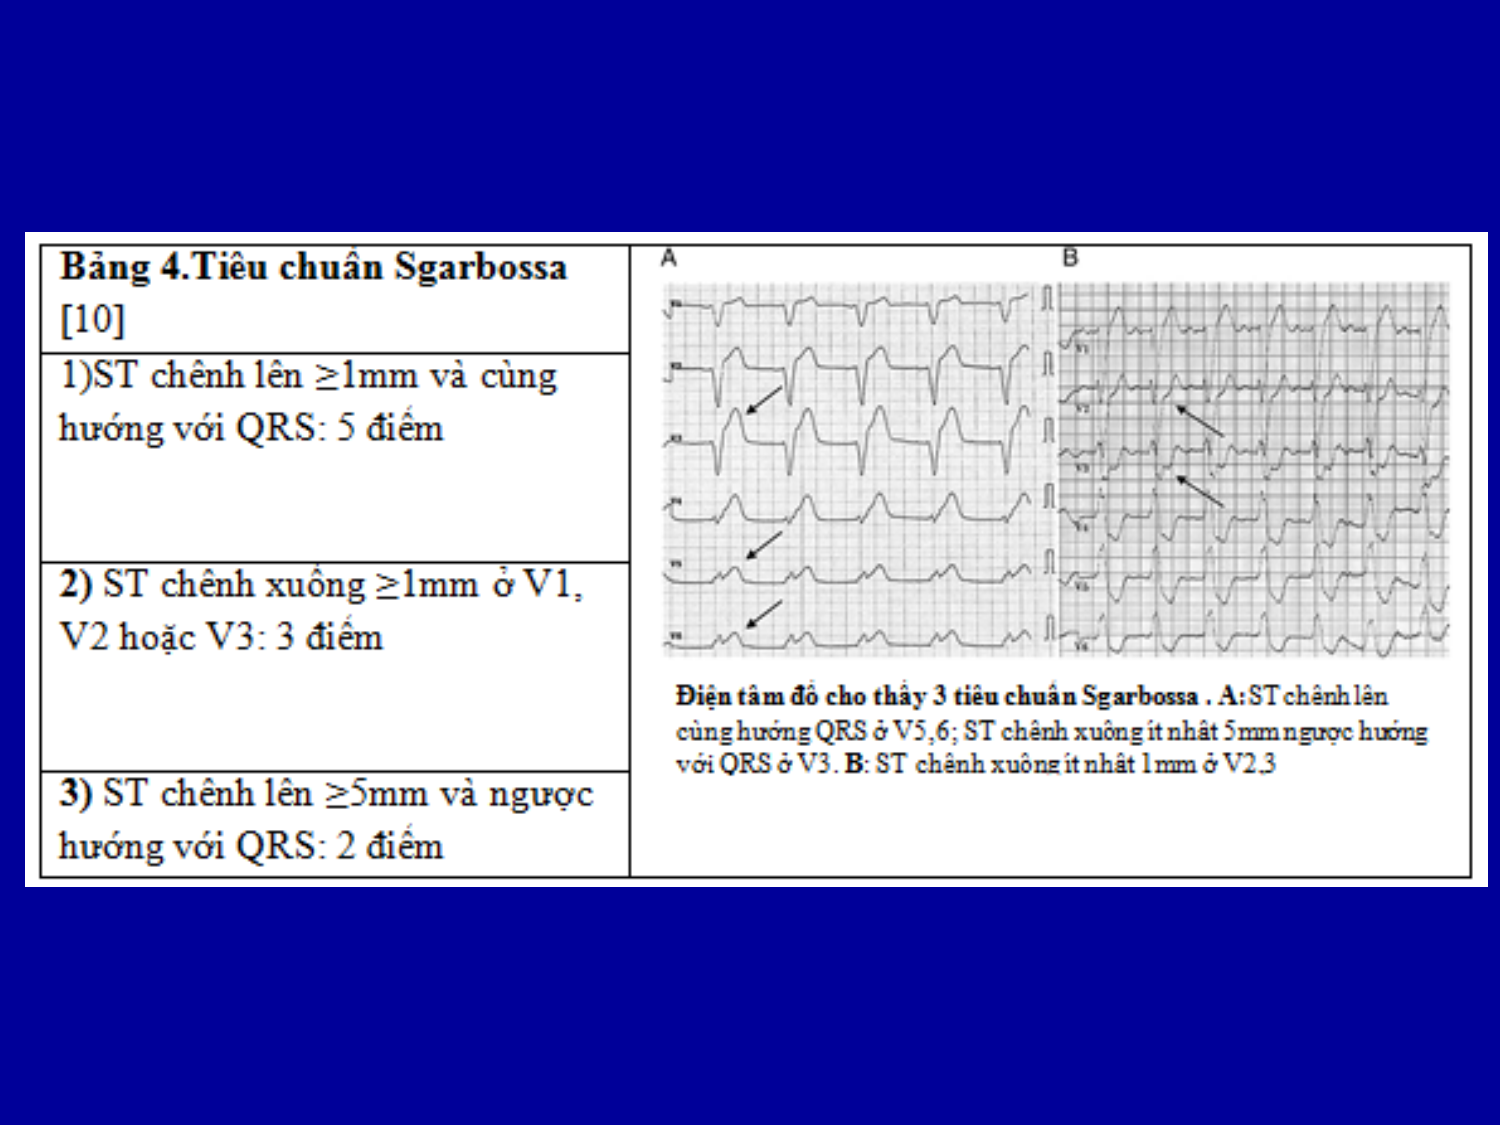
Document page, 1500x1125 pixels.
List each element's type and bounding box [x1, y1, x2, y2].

picture [25, 231, 1488, 887]
